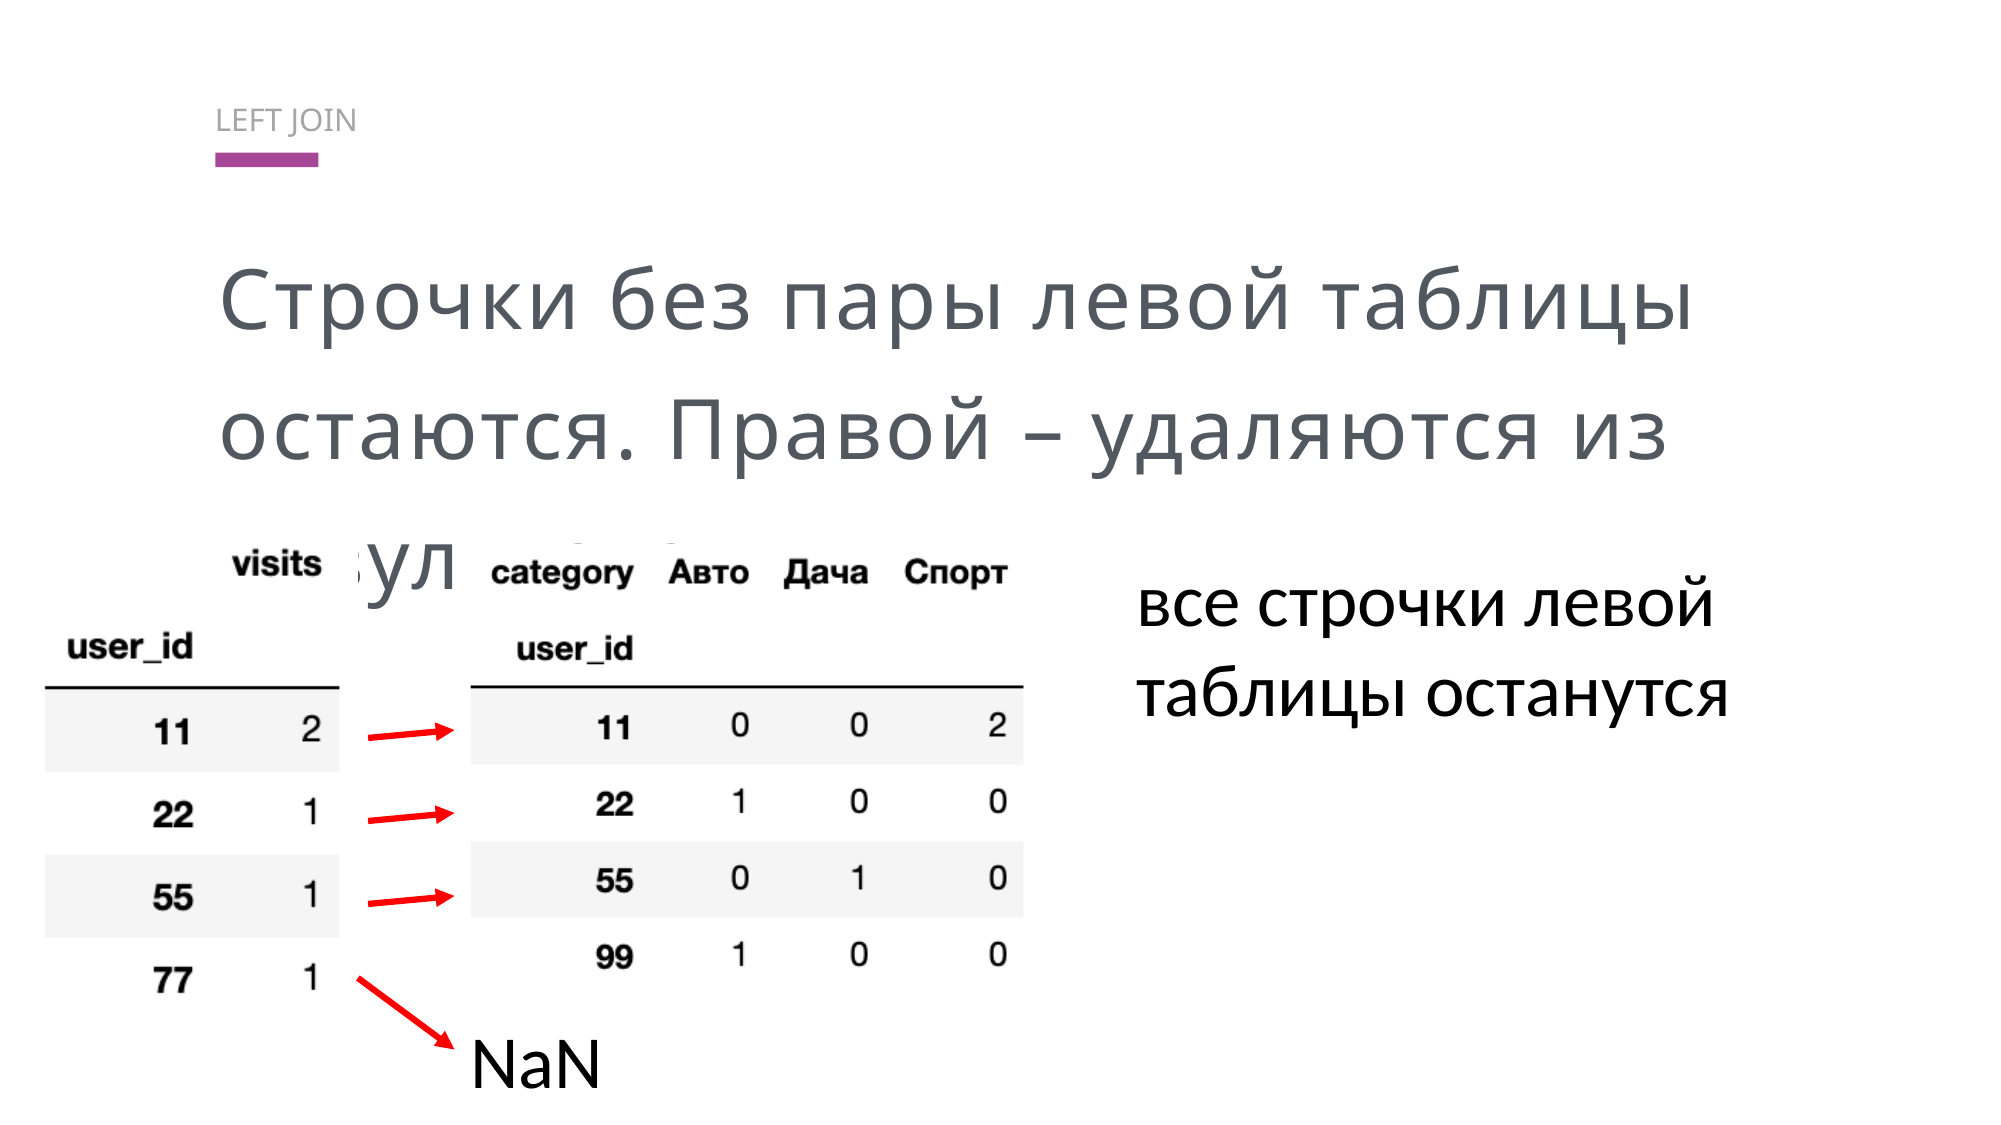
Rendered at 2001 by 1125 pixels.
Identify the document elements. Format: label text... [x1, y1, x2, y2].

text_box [357, 977, 455, 1050]
picture [454, 544, 1035, 1020]
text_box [368, 812, 455, 821]
text_box NaN [455, 1020, 618, 1111]
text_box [368, 895, 455, 904]
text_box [368, 729, 455, 738]
picture [30, 533, 358, 1031]
text_box LEFT JOIN [210, 84, 1800, 142]
text_box все строчки левой таблицы останутся [1121, 544, 1961, 739]
text_box Строчки без пары левой таблицы остаются. Правой – удаляются из результата [210, 208, 1971, 615]
